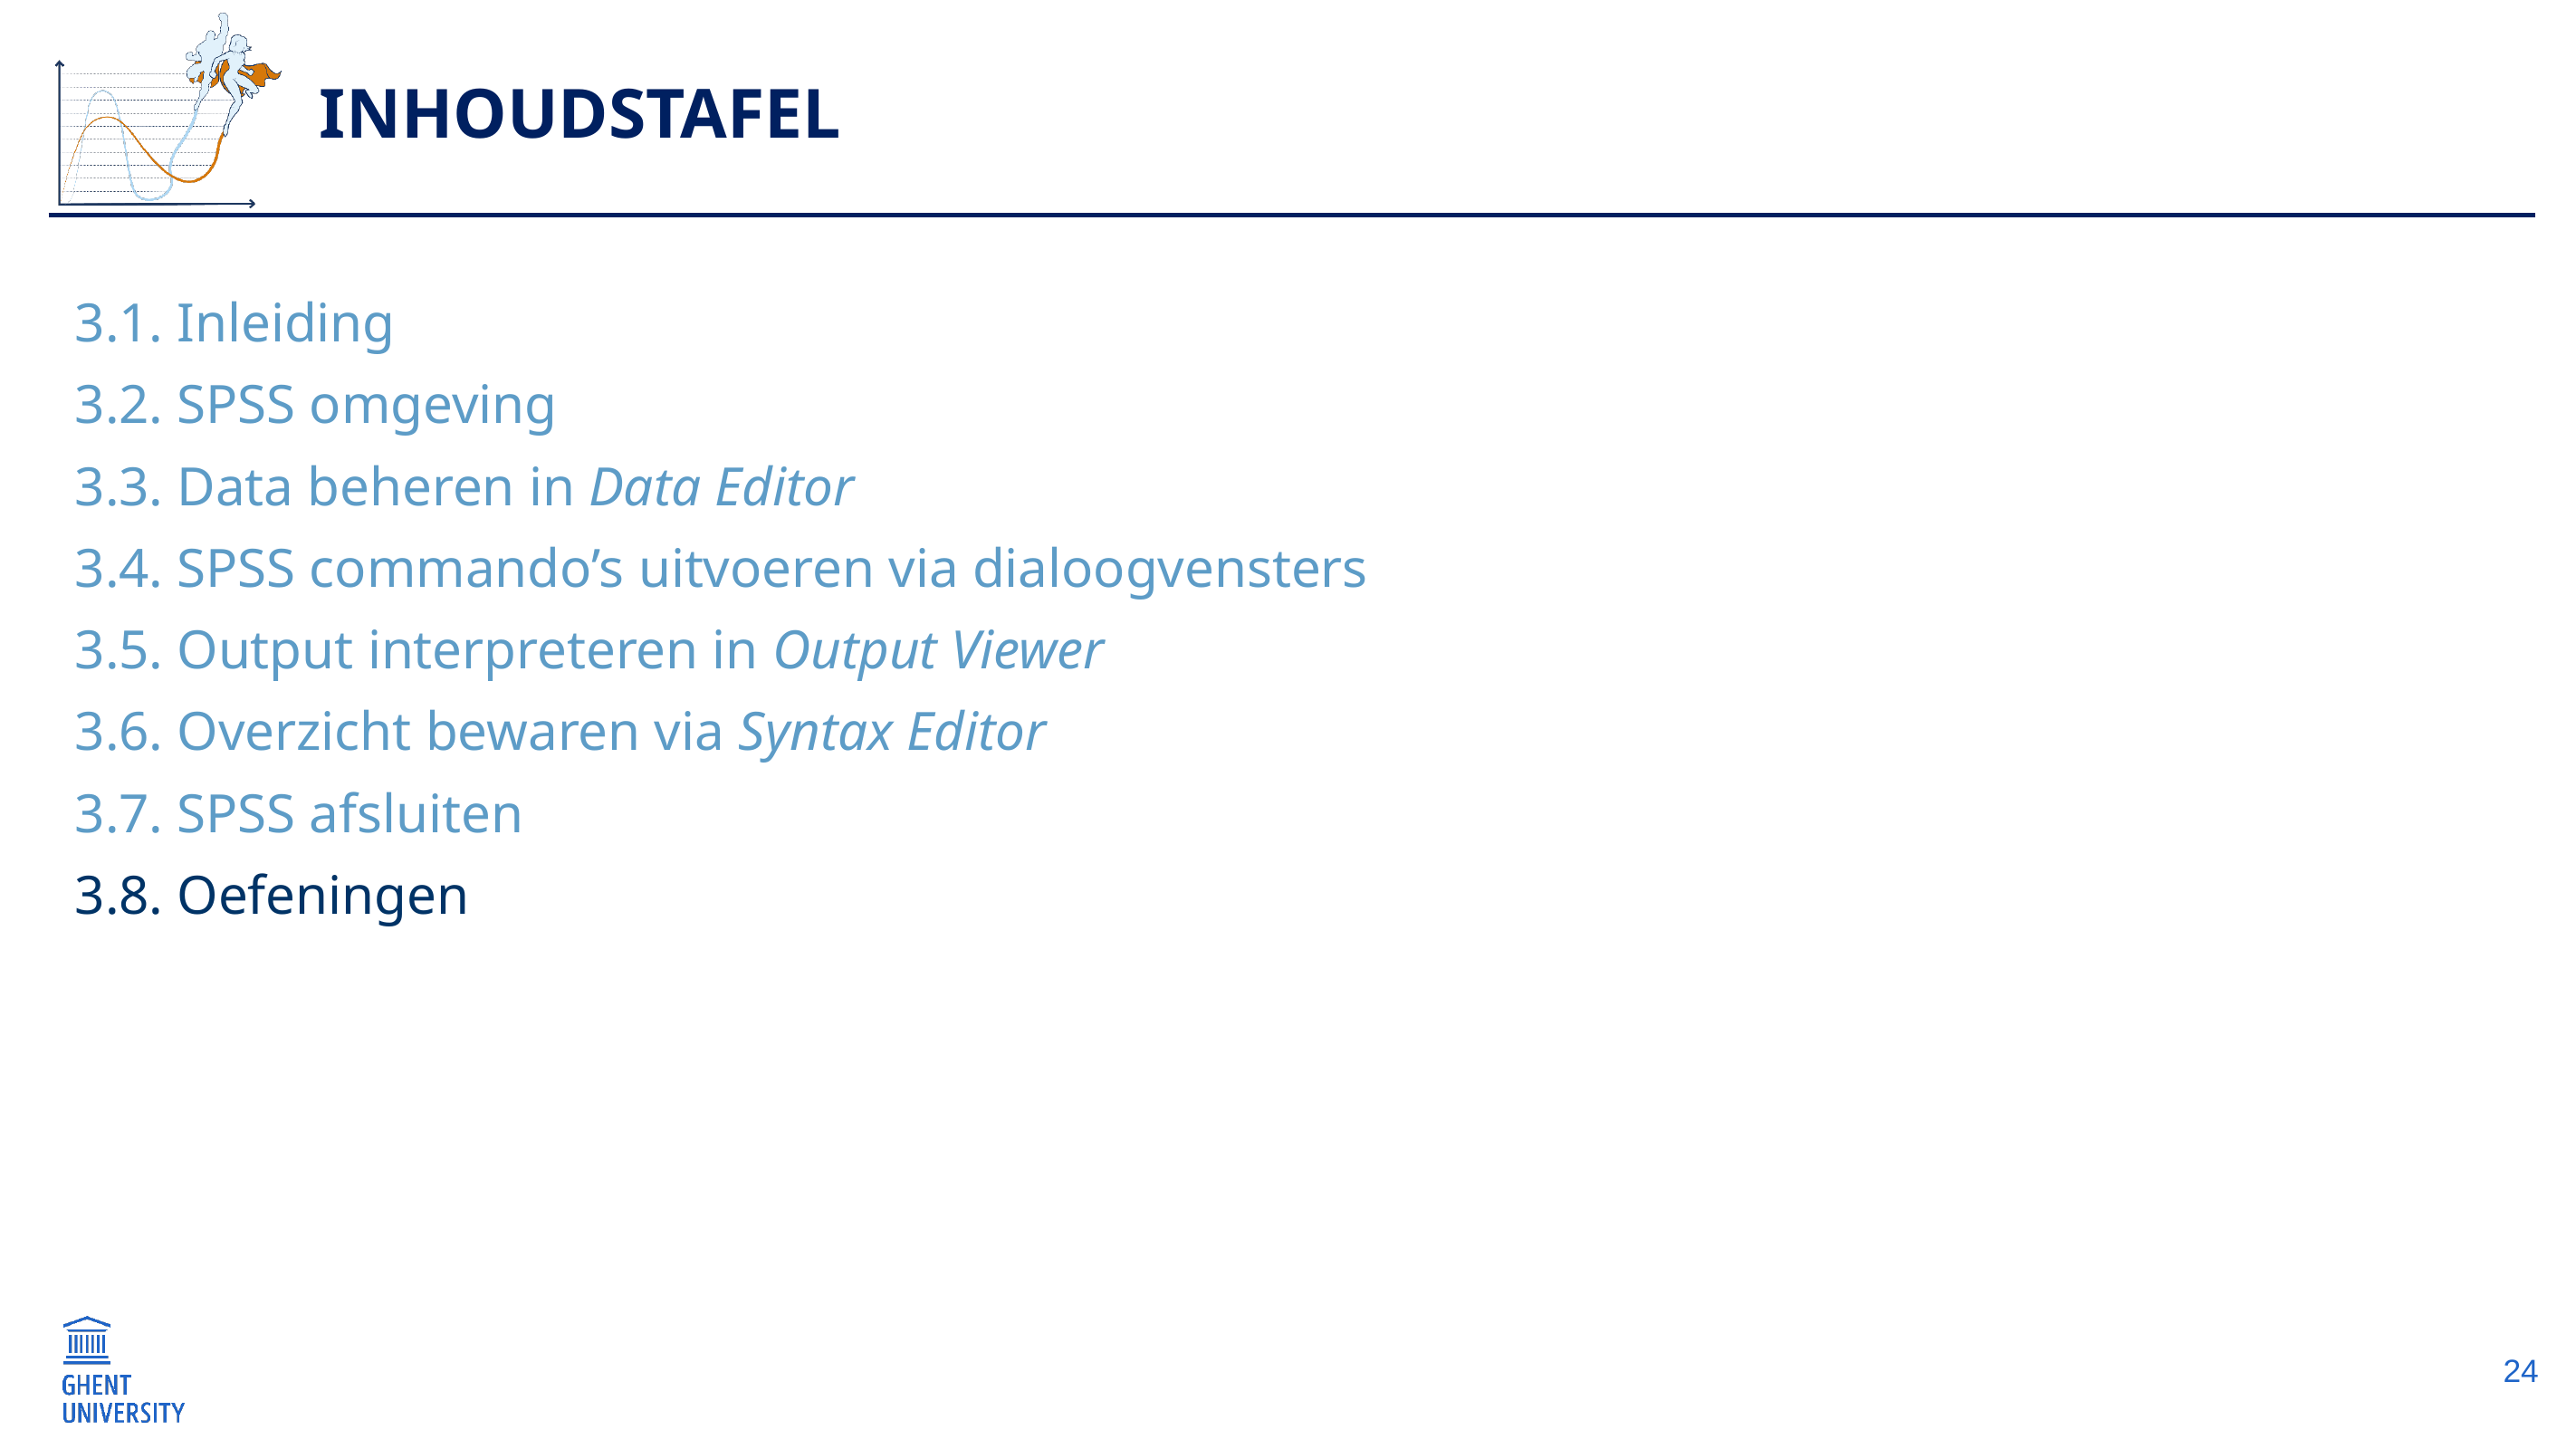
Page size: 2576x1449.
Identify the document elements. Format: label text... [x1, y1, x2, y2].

slide_number 24 [2415, 1330, 2553, 1408]
picture [62, 1290, 411, 1449]
list 3.1. Inleiding 3.2. SPSS omgeving 3.3. Data beheren in Data Editor 3.4. SPSS commando’s uitvoeren via dialoogvensters 3.5. Output interpreteren in Output Viewer 3.6. Overzicht bewaren via Syntax Editor 3.7. SPSS afsluiten 3.8. Oefeningen [48, 269, 2553, 1290]
picture [5, 0, 306, 318]
title Inhoudstafel [305, 18, 2527, 159]
